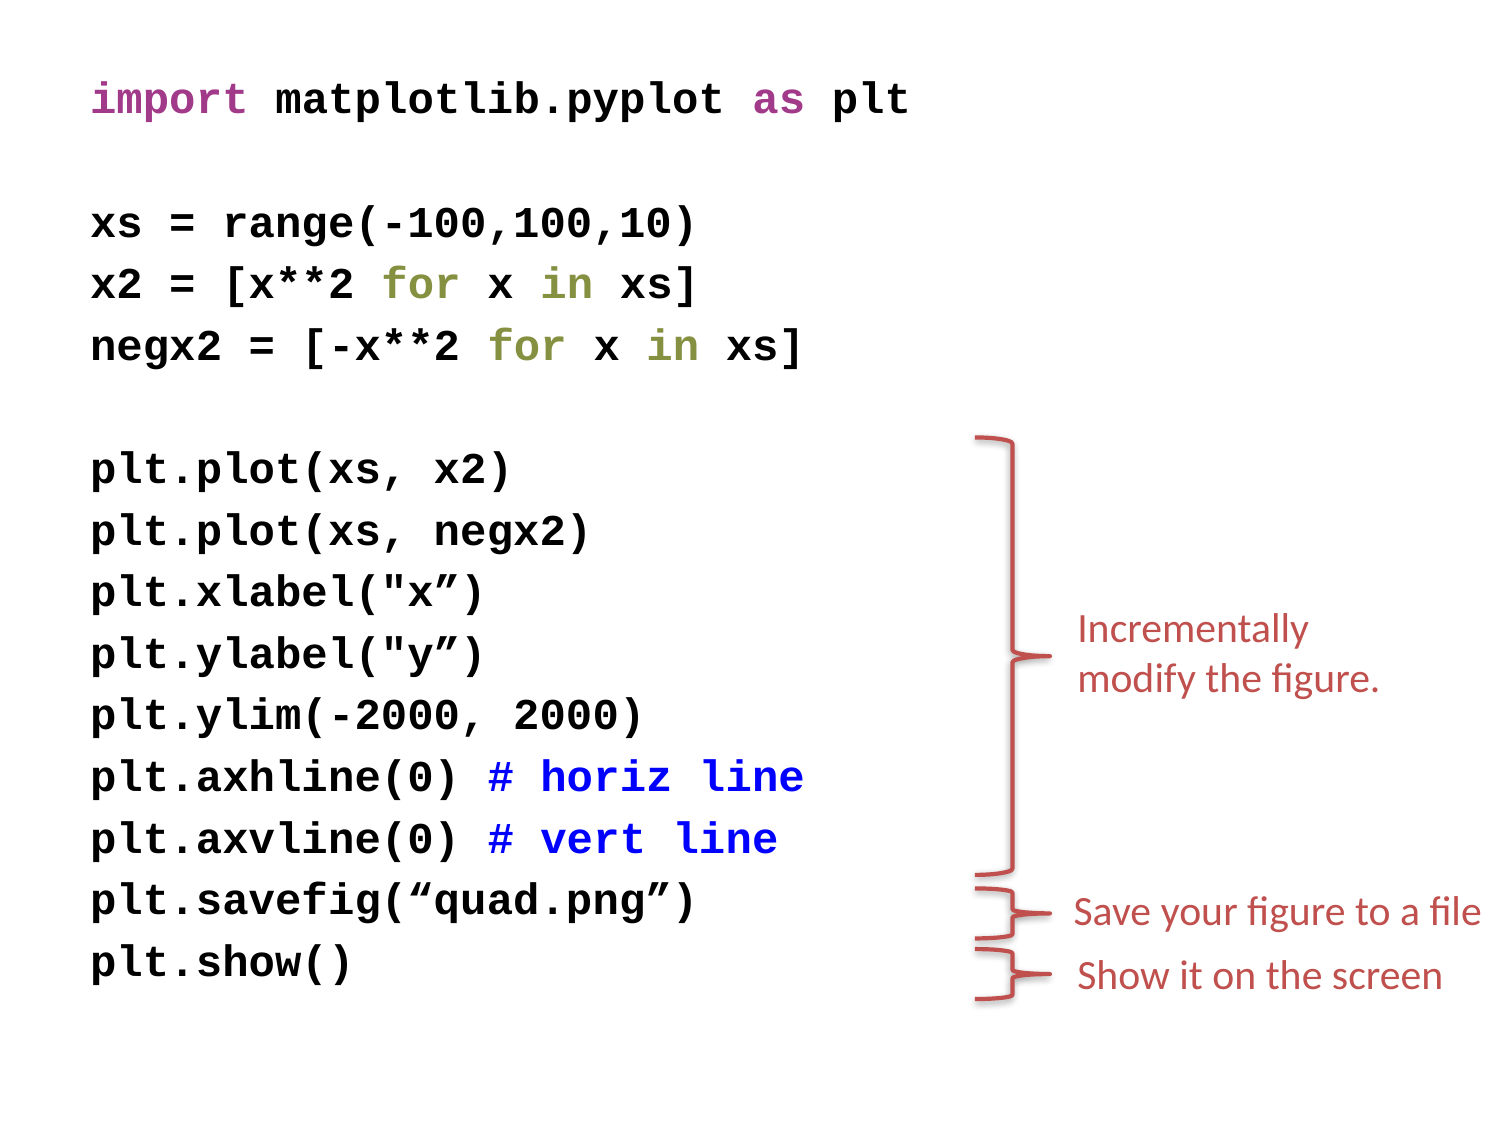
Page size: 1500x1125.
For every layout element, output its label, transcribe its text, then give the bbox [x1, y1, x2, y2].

text_box [974, 886, 1053, 941]
text_box Incrementally modify the figure. [1062, 593, 1425, 709]
text_box Save your figure to a file [1058, 876, 1500, 942]
list import matplotlib.pyplot as plt xs = range(-100,100,10) x2 = [x**2 for x in xs] negx2 = [-x**2 for x in xs] plt.plot(xs, x2) plt.plot(xs, negx2) plt.xlabel("x”) plt.ylabel("y”) plt.ylim(-2000, 2000) plt.axhline(0) # horiz line plt.axvline(0) # vert line plt.savefig(“quad.png”) plt.show() [75, 62, 1425, 1005]
text_box [974, 435, 1053, 877]
text_box Show it on the screen [1062, 942, 1500, 1006]
text_box [974, 947, 1053, 1002]
